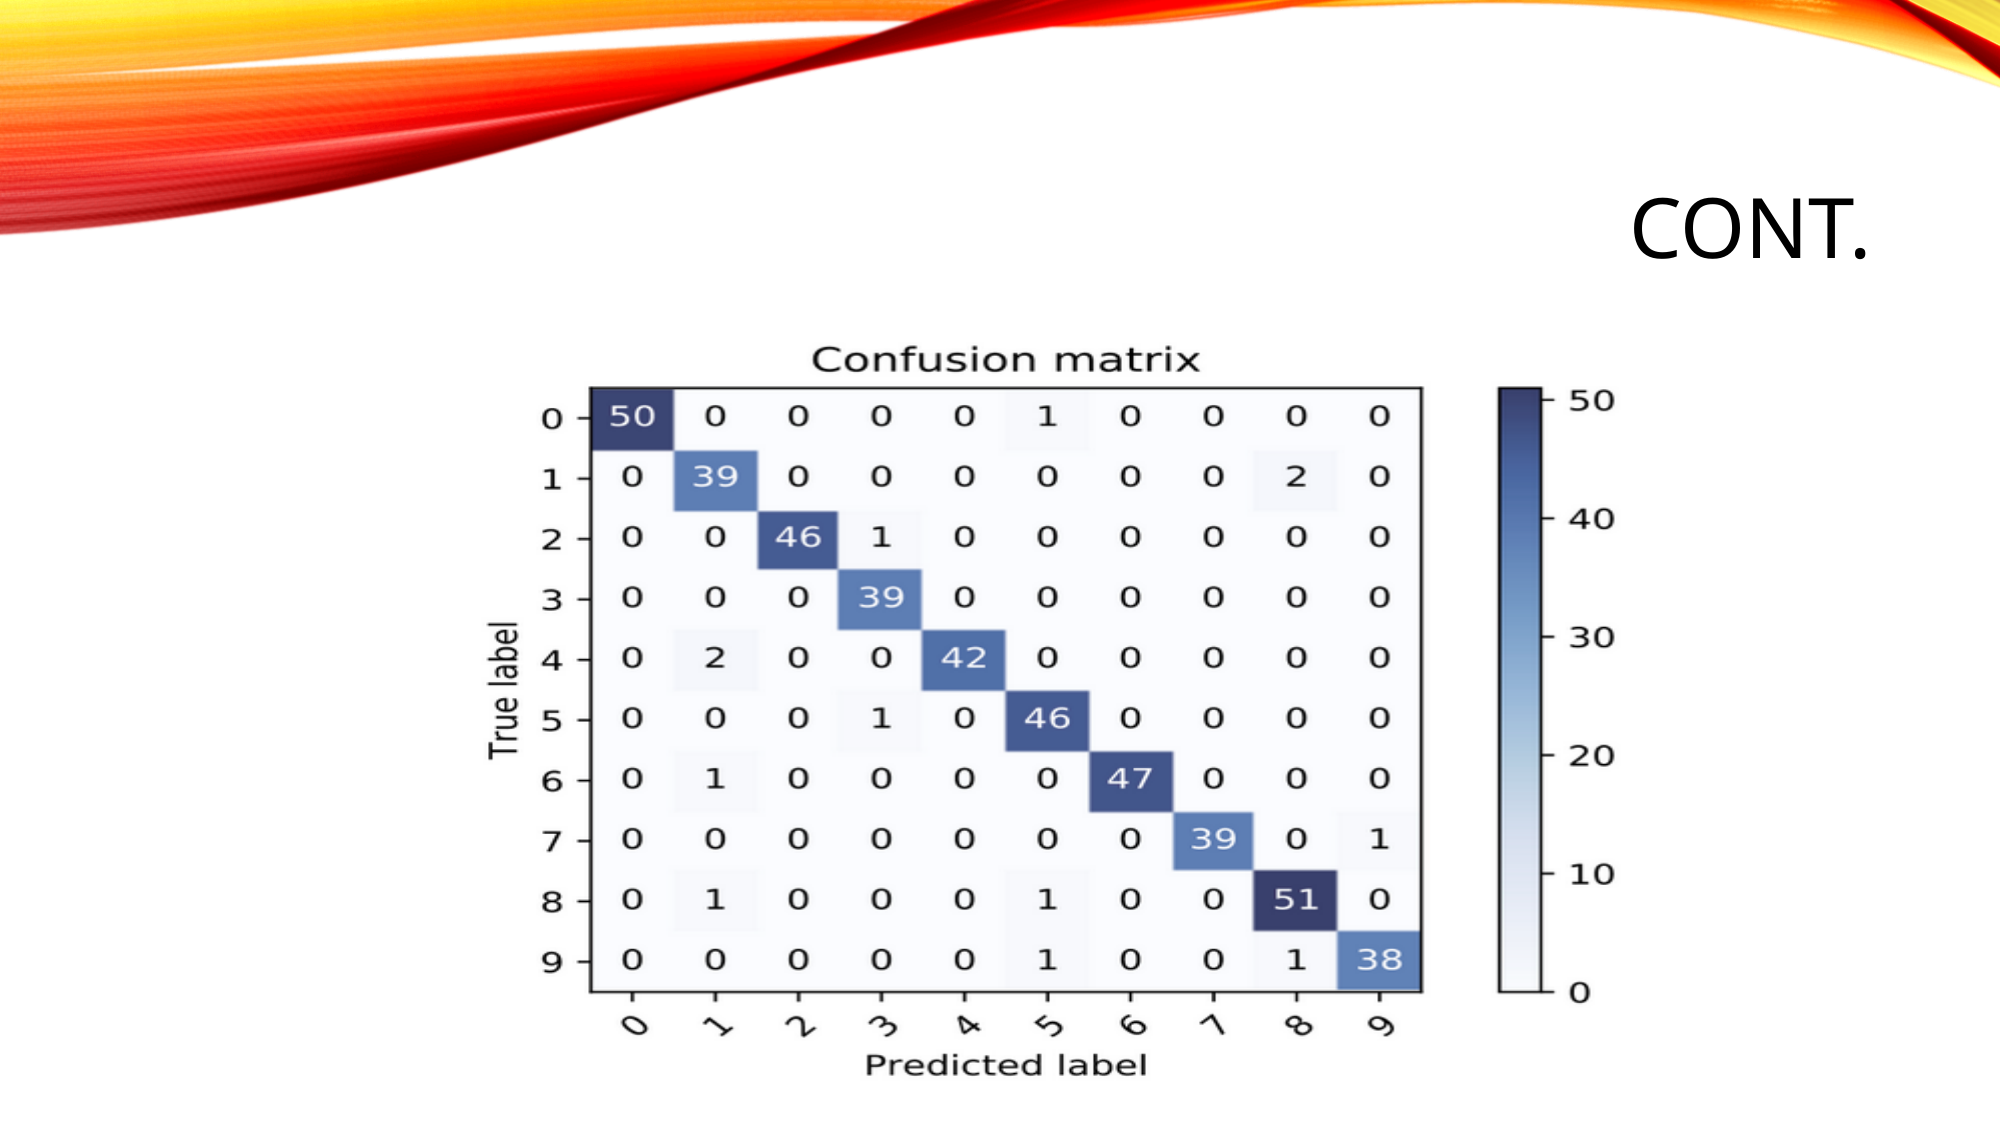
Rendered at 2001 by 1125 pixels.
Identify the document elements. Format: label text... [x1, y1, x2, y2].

title Cont. [474, 125, 1888, 338]
picture [0, 0, 2000, 237]
picture [452, 318, 1663, 1100]
